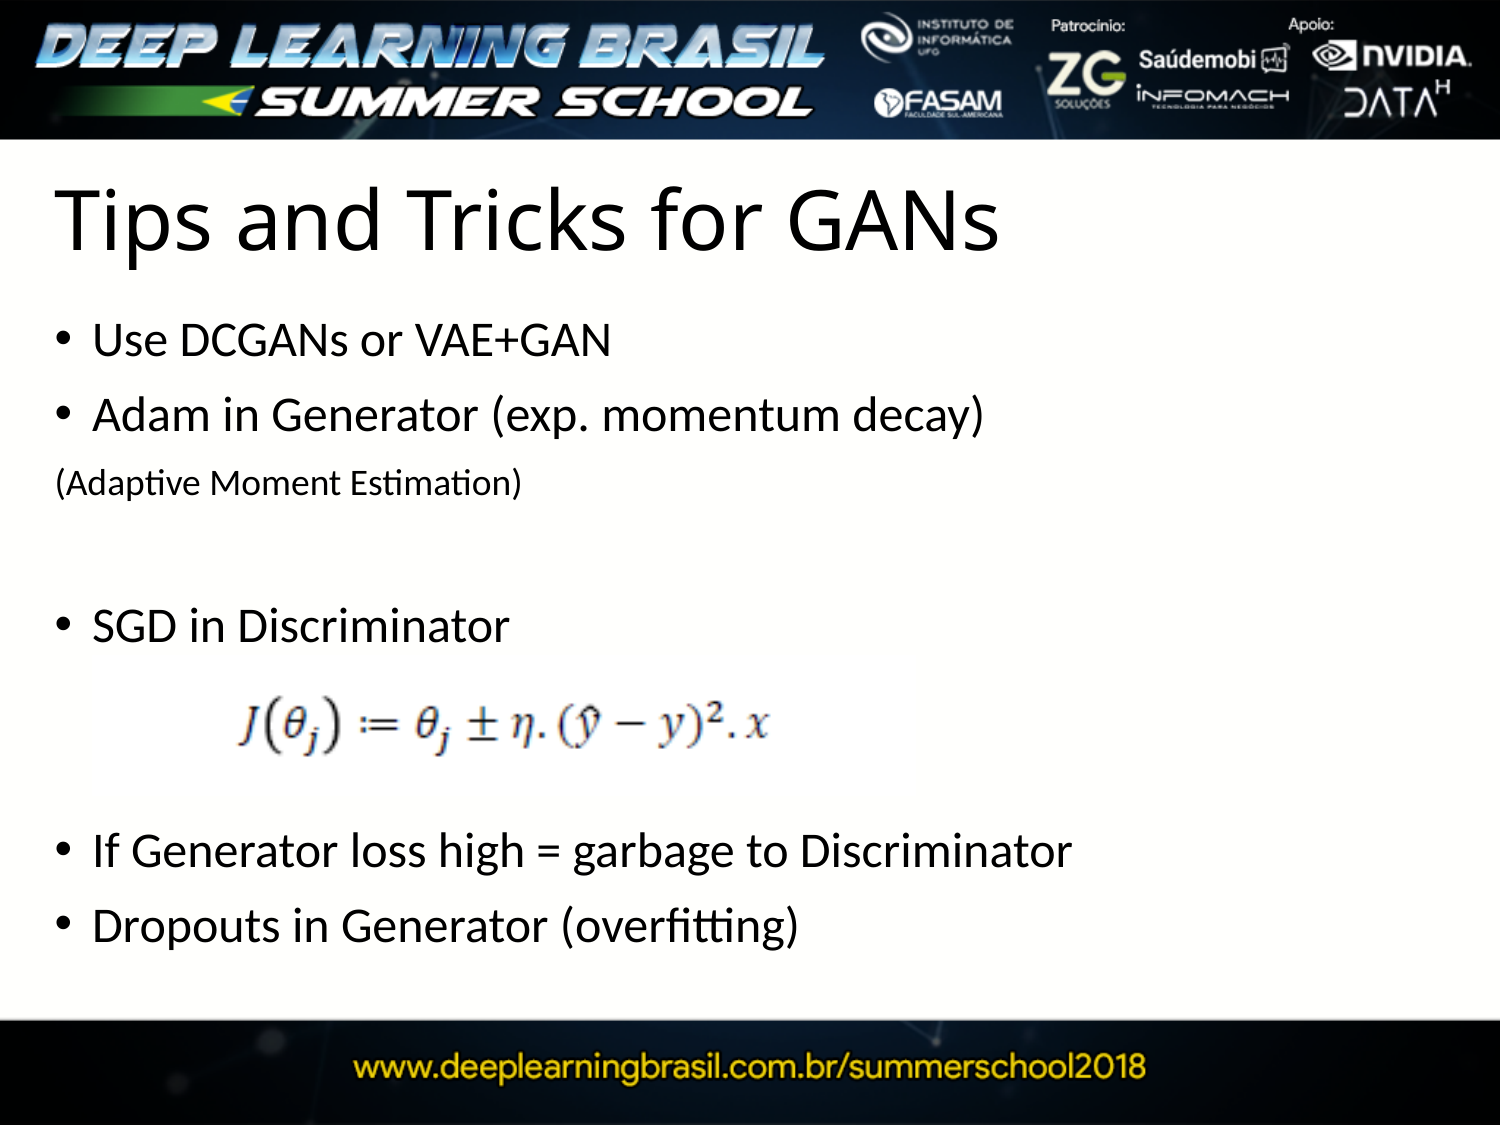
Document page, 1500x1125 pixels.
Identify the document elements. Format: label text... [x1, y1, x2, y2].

title Tips and Tricks for GANs [39, 154, 1457, 294]
list Use DCGANs or VAE+GAN Adam in Generator (exp. momentum decay) (Adaptive Moment Estimation) SGD in Discriminator If Generator loss high = garbage to Discriminator Dropouts in Generator (overfitting) [39, 306, 1457, 1007]
picture [0, 0, 1500, 1125]
